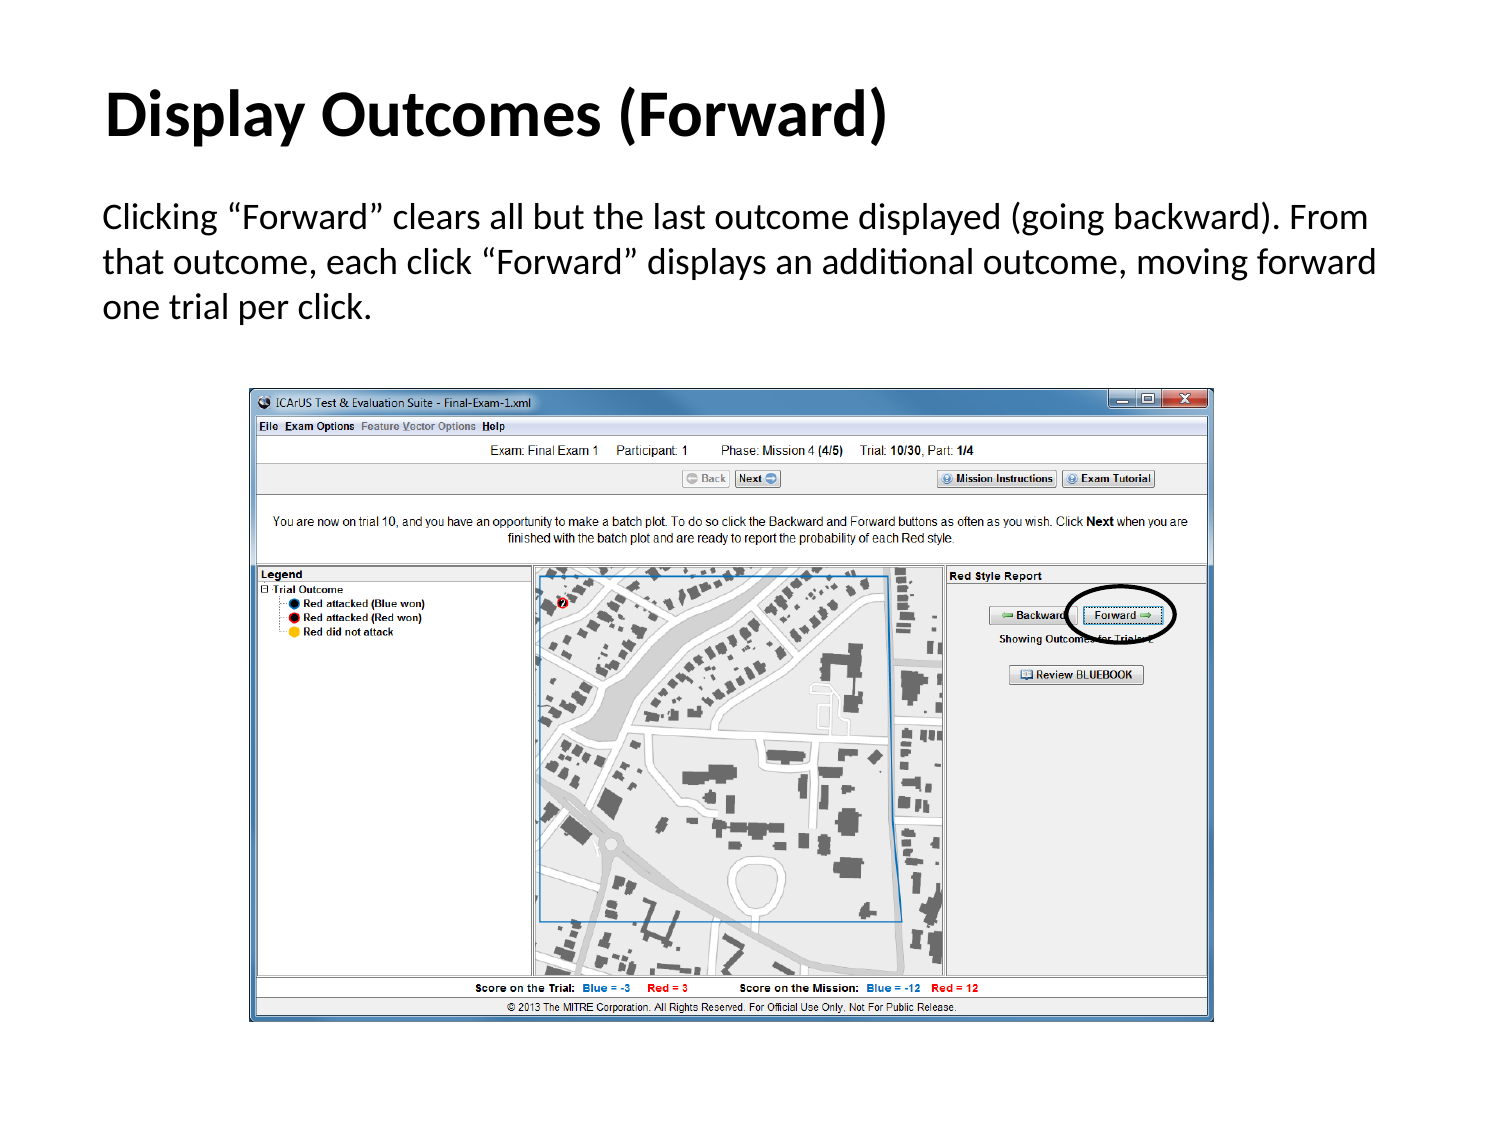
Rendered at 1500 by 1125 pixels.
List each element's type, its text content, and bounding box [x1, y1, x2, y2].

picture [249, 387, 1214, 1022]
text_box Clicking “Forward” clears all but the last outcome displayed (going backward). From that outcome, each click “Forward” displays an additional outcome, moving forward one trial per click. [87, 184, 1415, 335]
text_box Display Outcomes (Forward) [91, 62, 905, 158]
